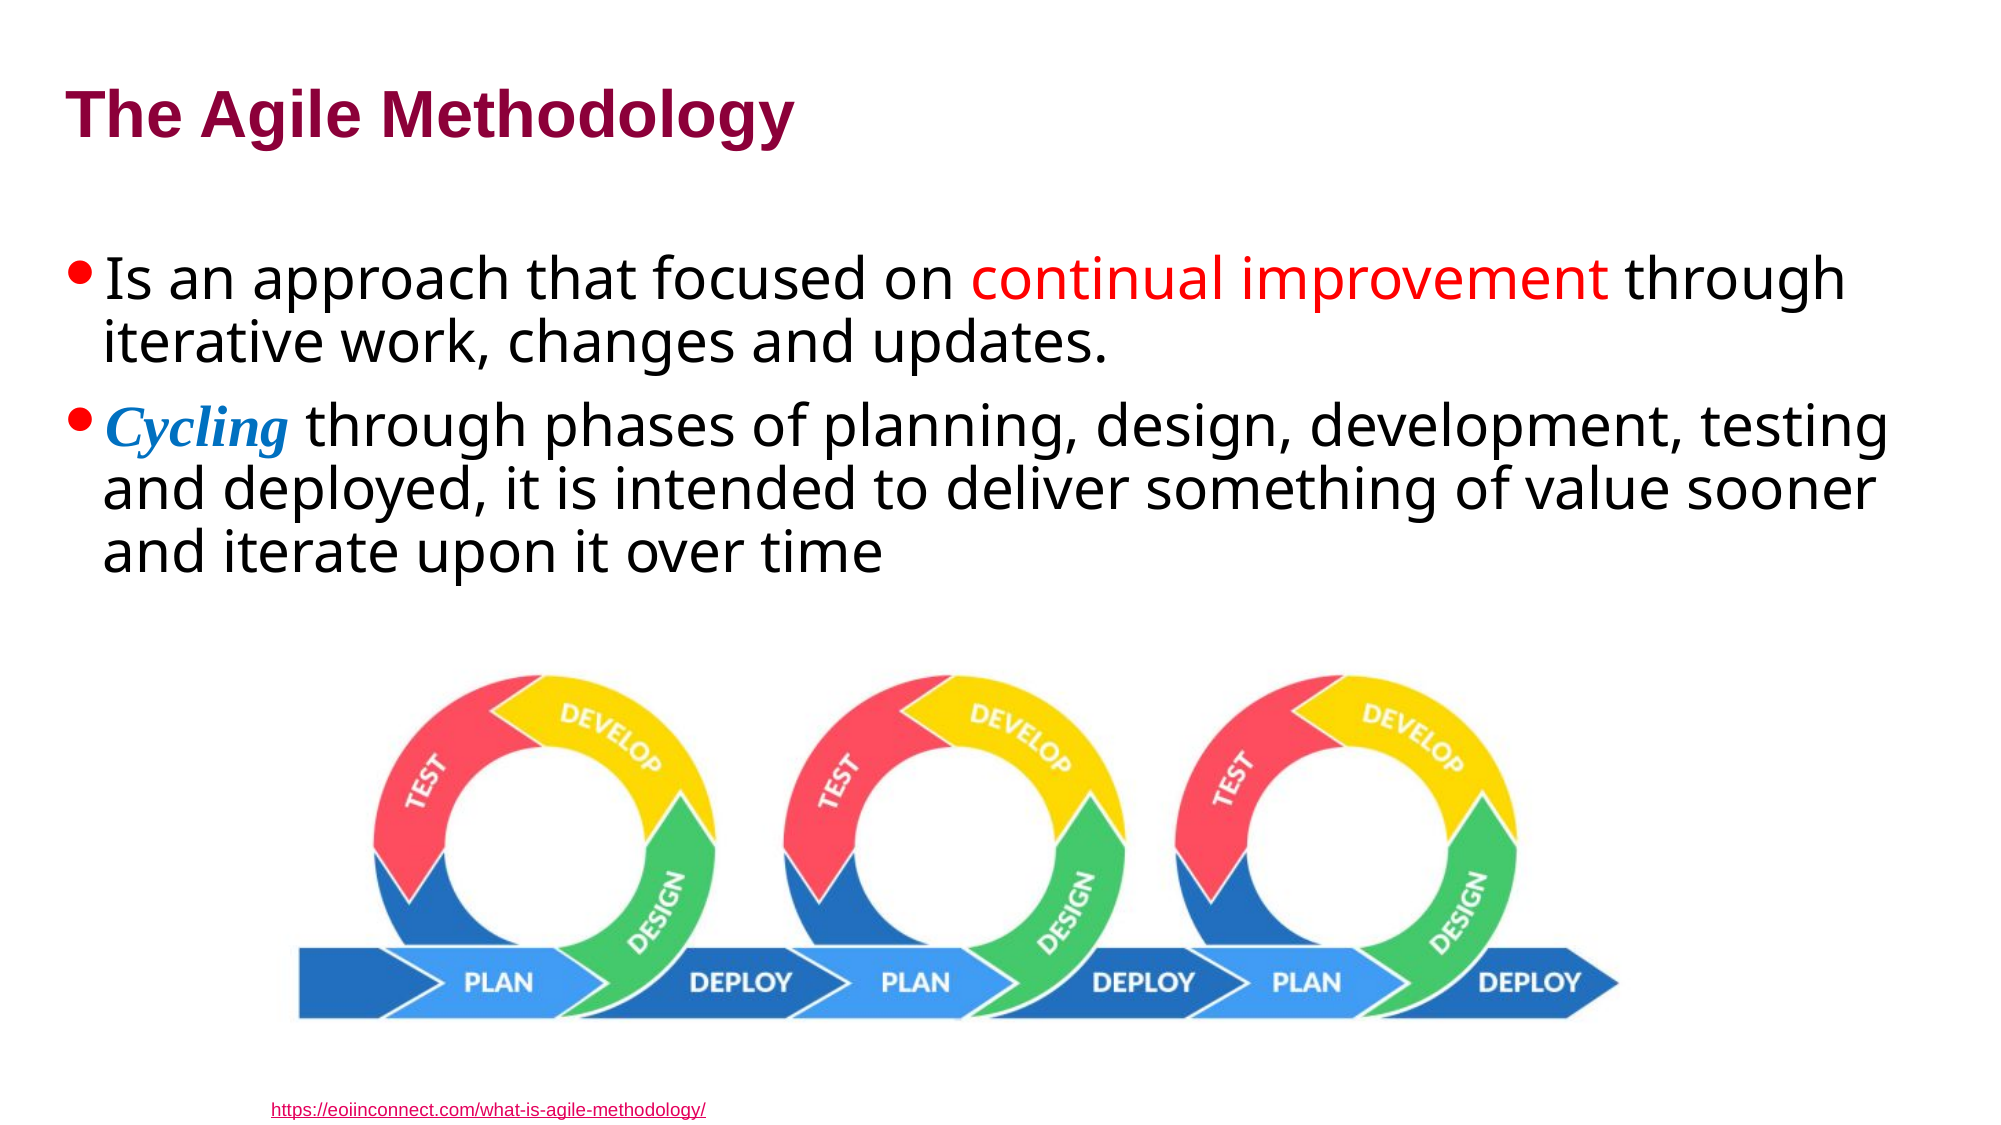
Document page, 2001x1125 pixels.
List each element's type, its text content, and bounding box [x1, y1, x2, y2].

text_box https://eoiinconnect.com/what-is-agile-methodology/ [256, 1098, 973, 1125]
text_box Is an approach that focused on continual improvement through iterative work, changes and updates. Cycling through phases of planning, design, development, testing and deployed, it is intended to deliver something of value sooner and iterate upon it over time [50, 242, 1917, 329]
picture [255, 604, 1665, 1091]
title The Agile Methodology [49, 37, 1934, 185]
